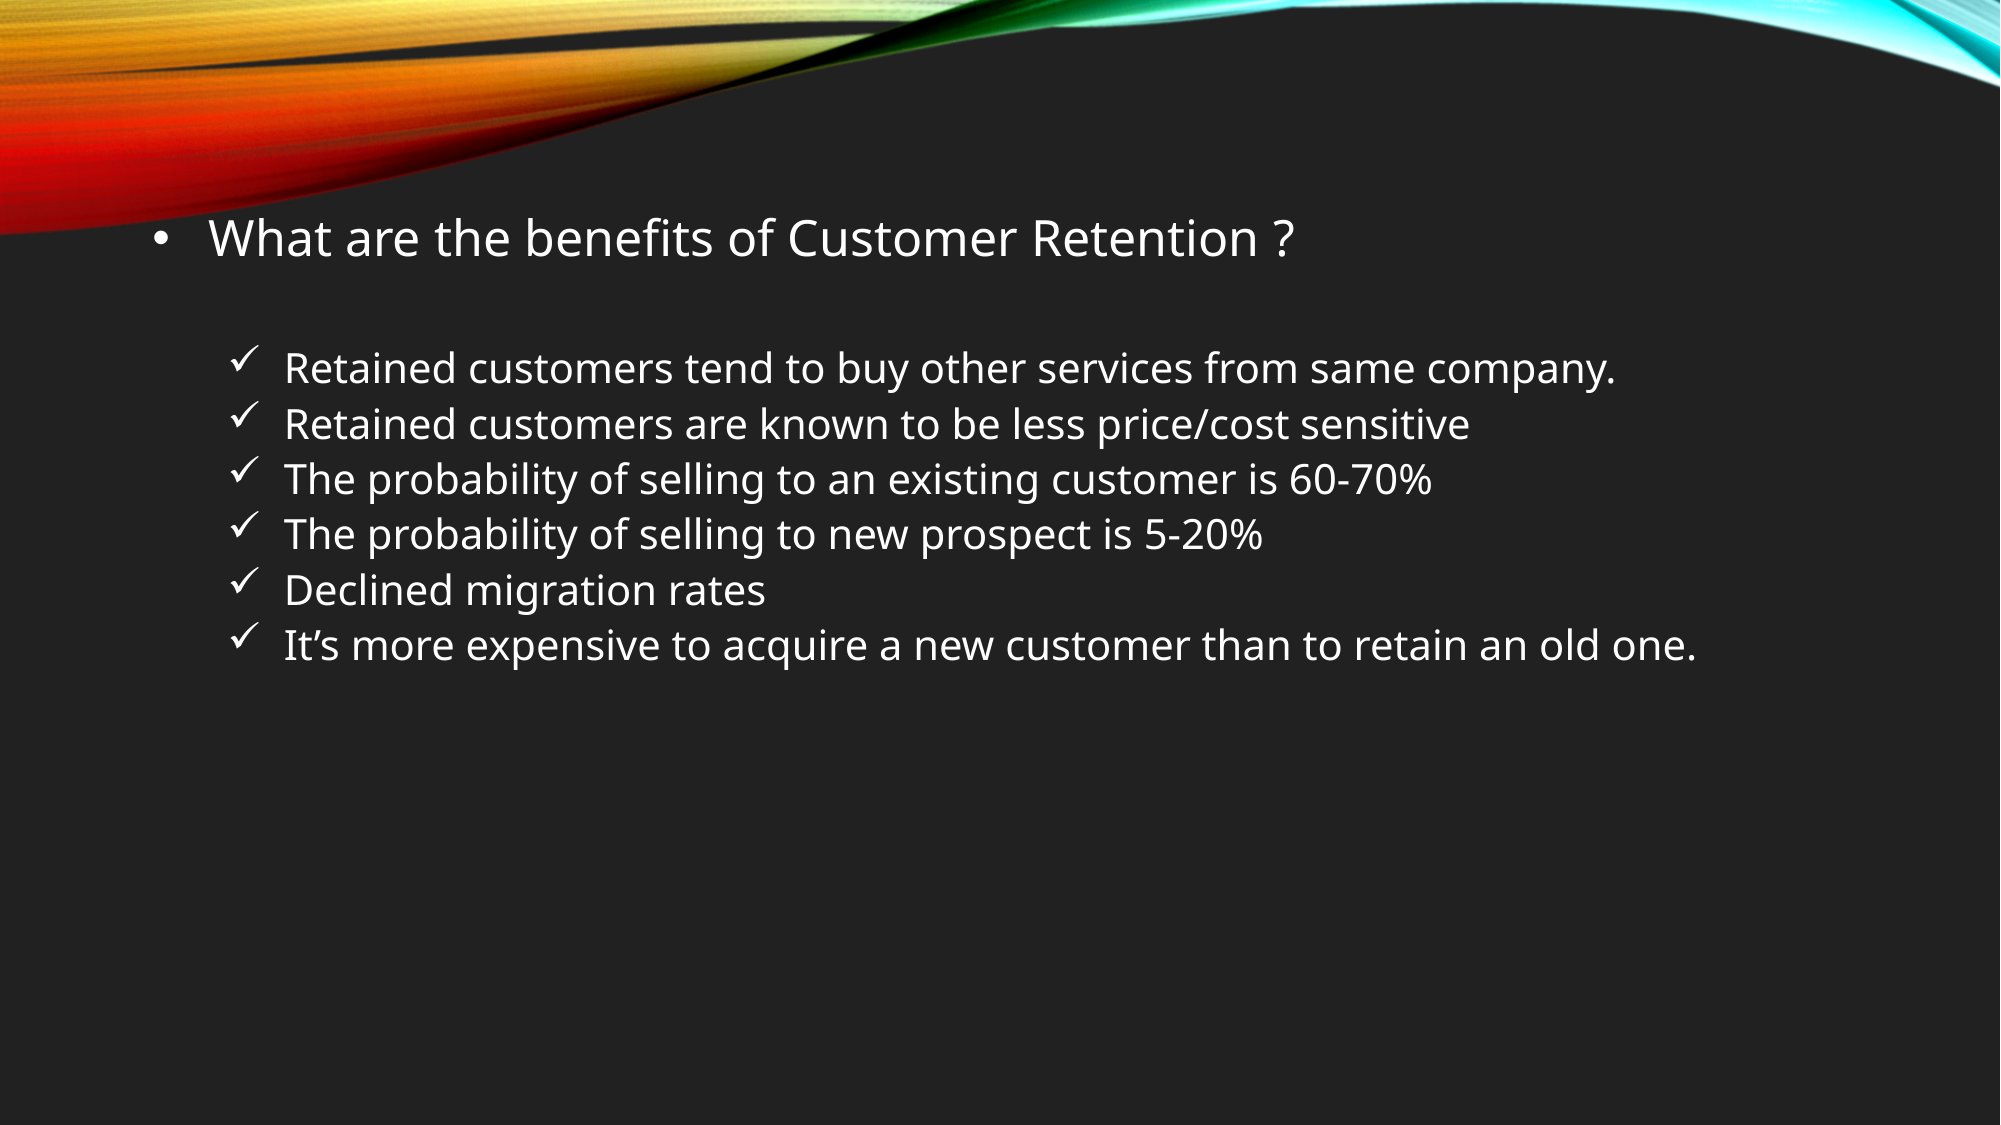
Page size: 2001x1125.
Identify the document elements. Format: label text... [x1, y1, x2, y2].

picture [0, 0, 2000, 237]
list What are the benefits of Customer Retention ? Retained customers tend to buy other services from same company. Retained customers are known to be less price/cost sensitive The probability of selling to an existing customer is 60-70% The probability of selling to new prospect is 5-20% Declined migration rates It’s more expensive to acquire a new customer than to retain an old one. [137, 205, 1863, 920]
